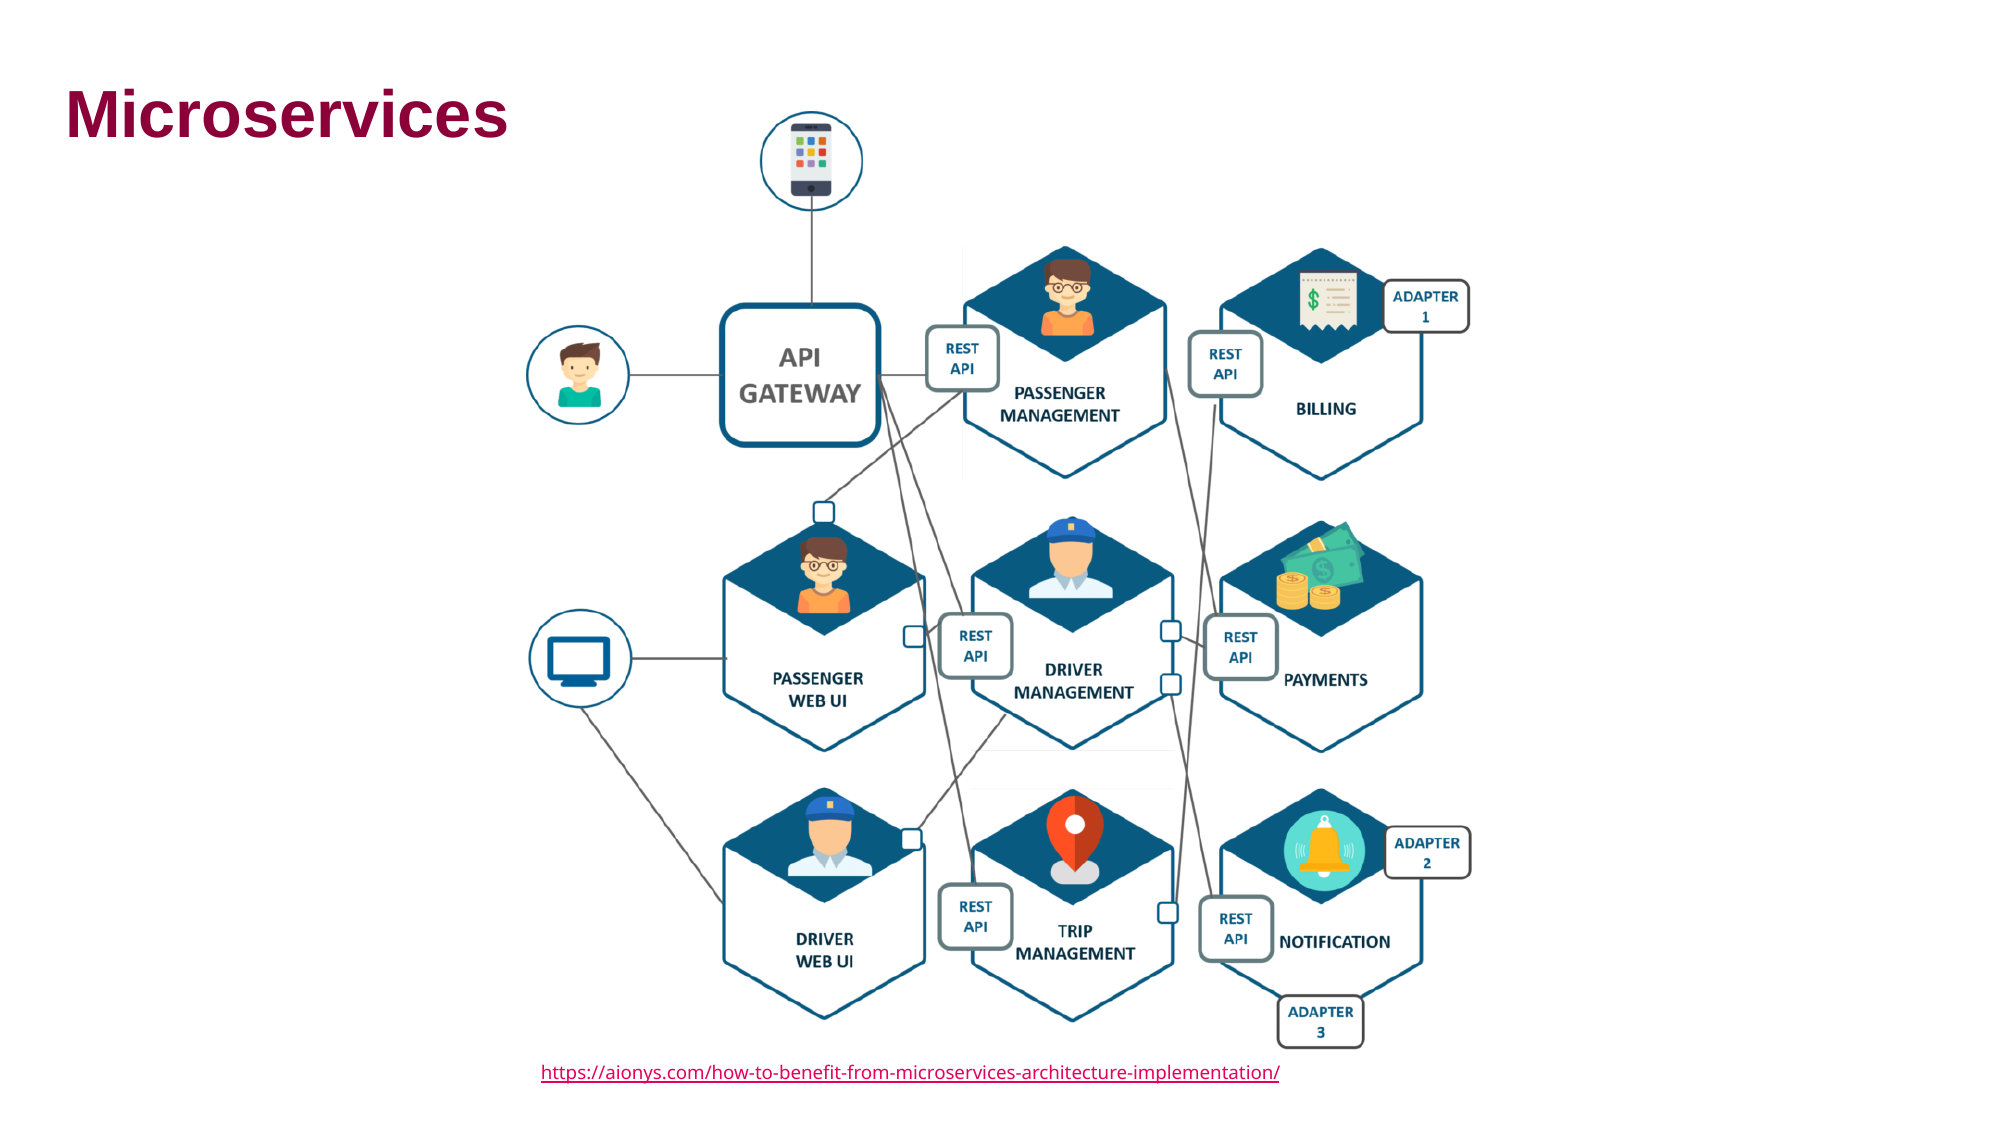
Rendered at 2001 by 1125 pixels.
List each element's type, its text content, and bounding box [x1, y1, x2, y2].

title Microservices [49, 37, 1934, 185]
picture [525, 110, 1475, 1052]
text_box https://aionys.com/how-to-benefit-from-microservices-architecture-implementation/ [526, 1053, 1655, 1094]
